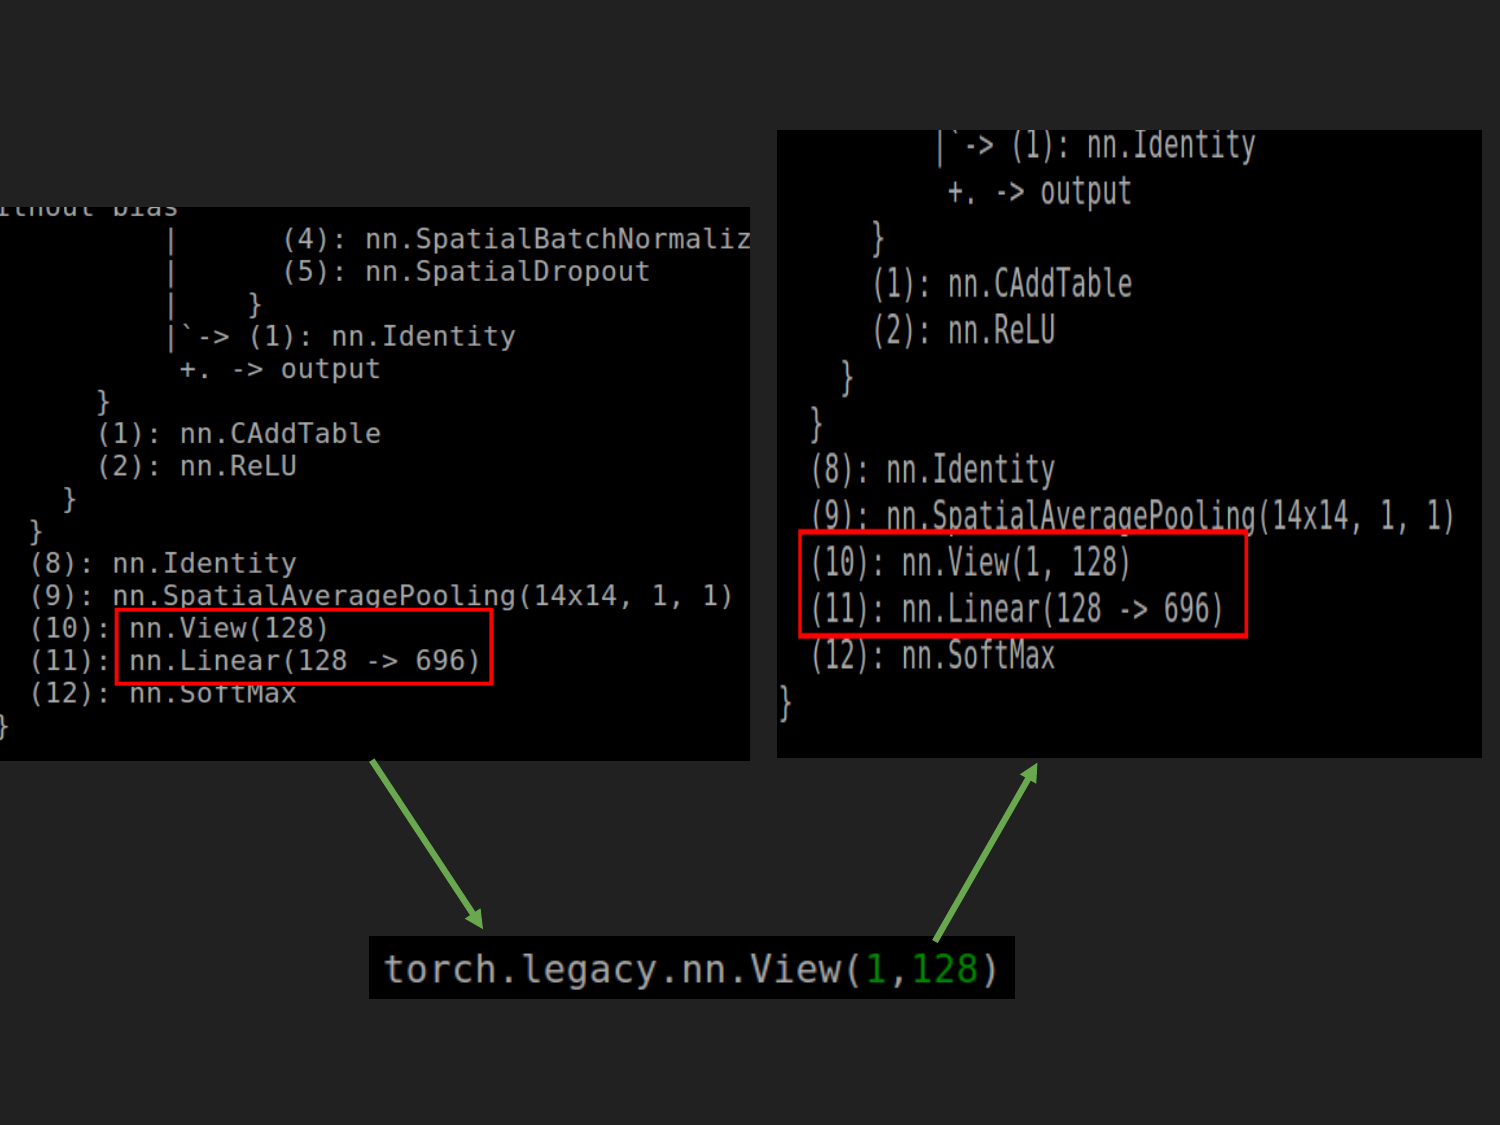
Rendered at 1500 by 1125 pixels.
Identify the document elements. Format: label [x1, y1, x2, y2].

picture [0, 207, 751, 761]
picture [369, 936, 1016, 999]
text_box [371, 759, 484, 930]
text_box [934, 762, 1038, 942]
picture [776, 130, 1482, 758]
